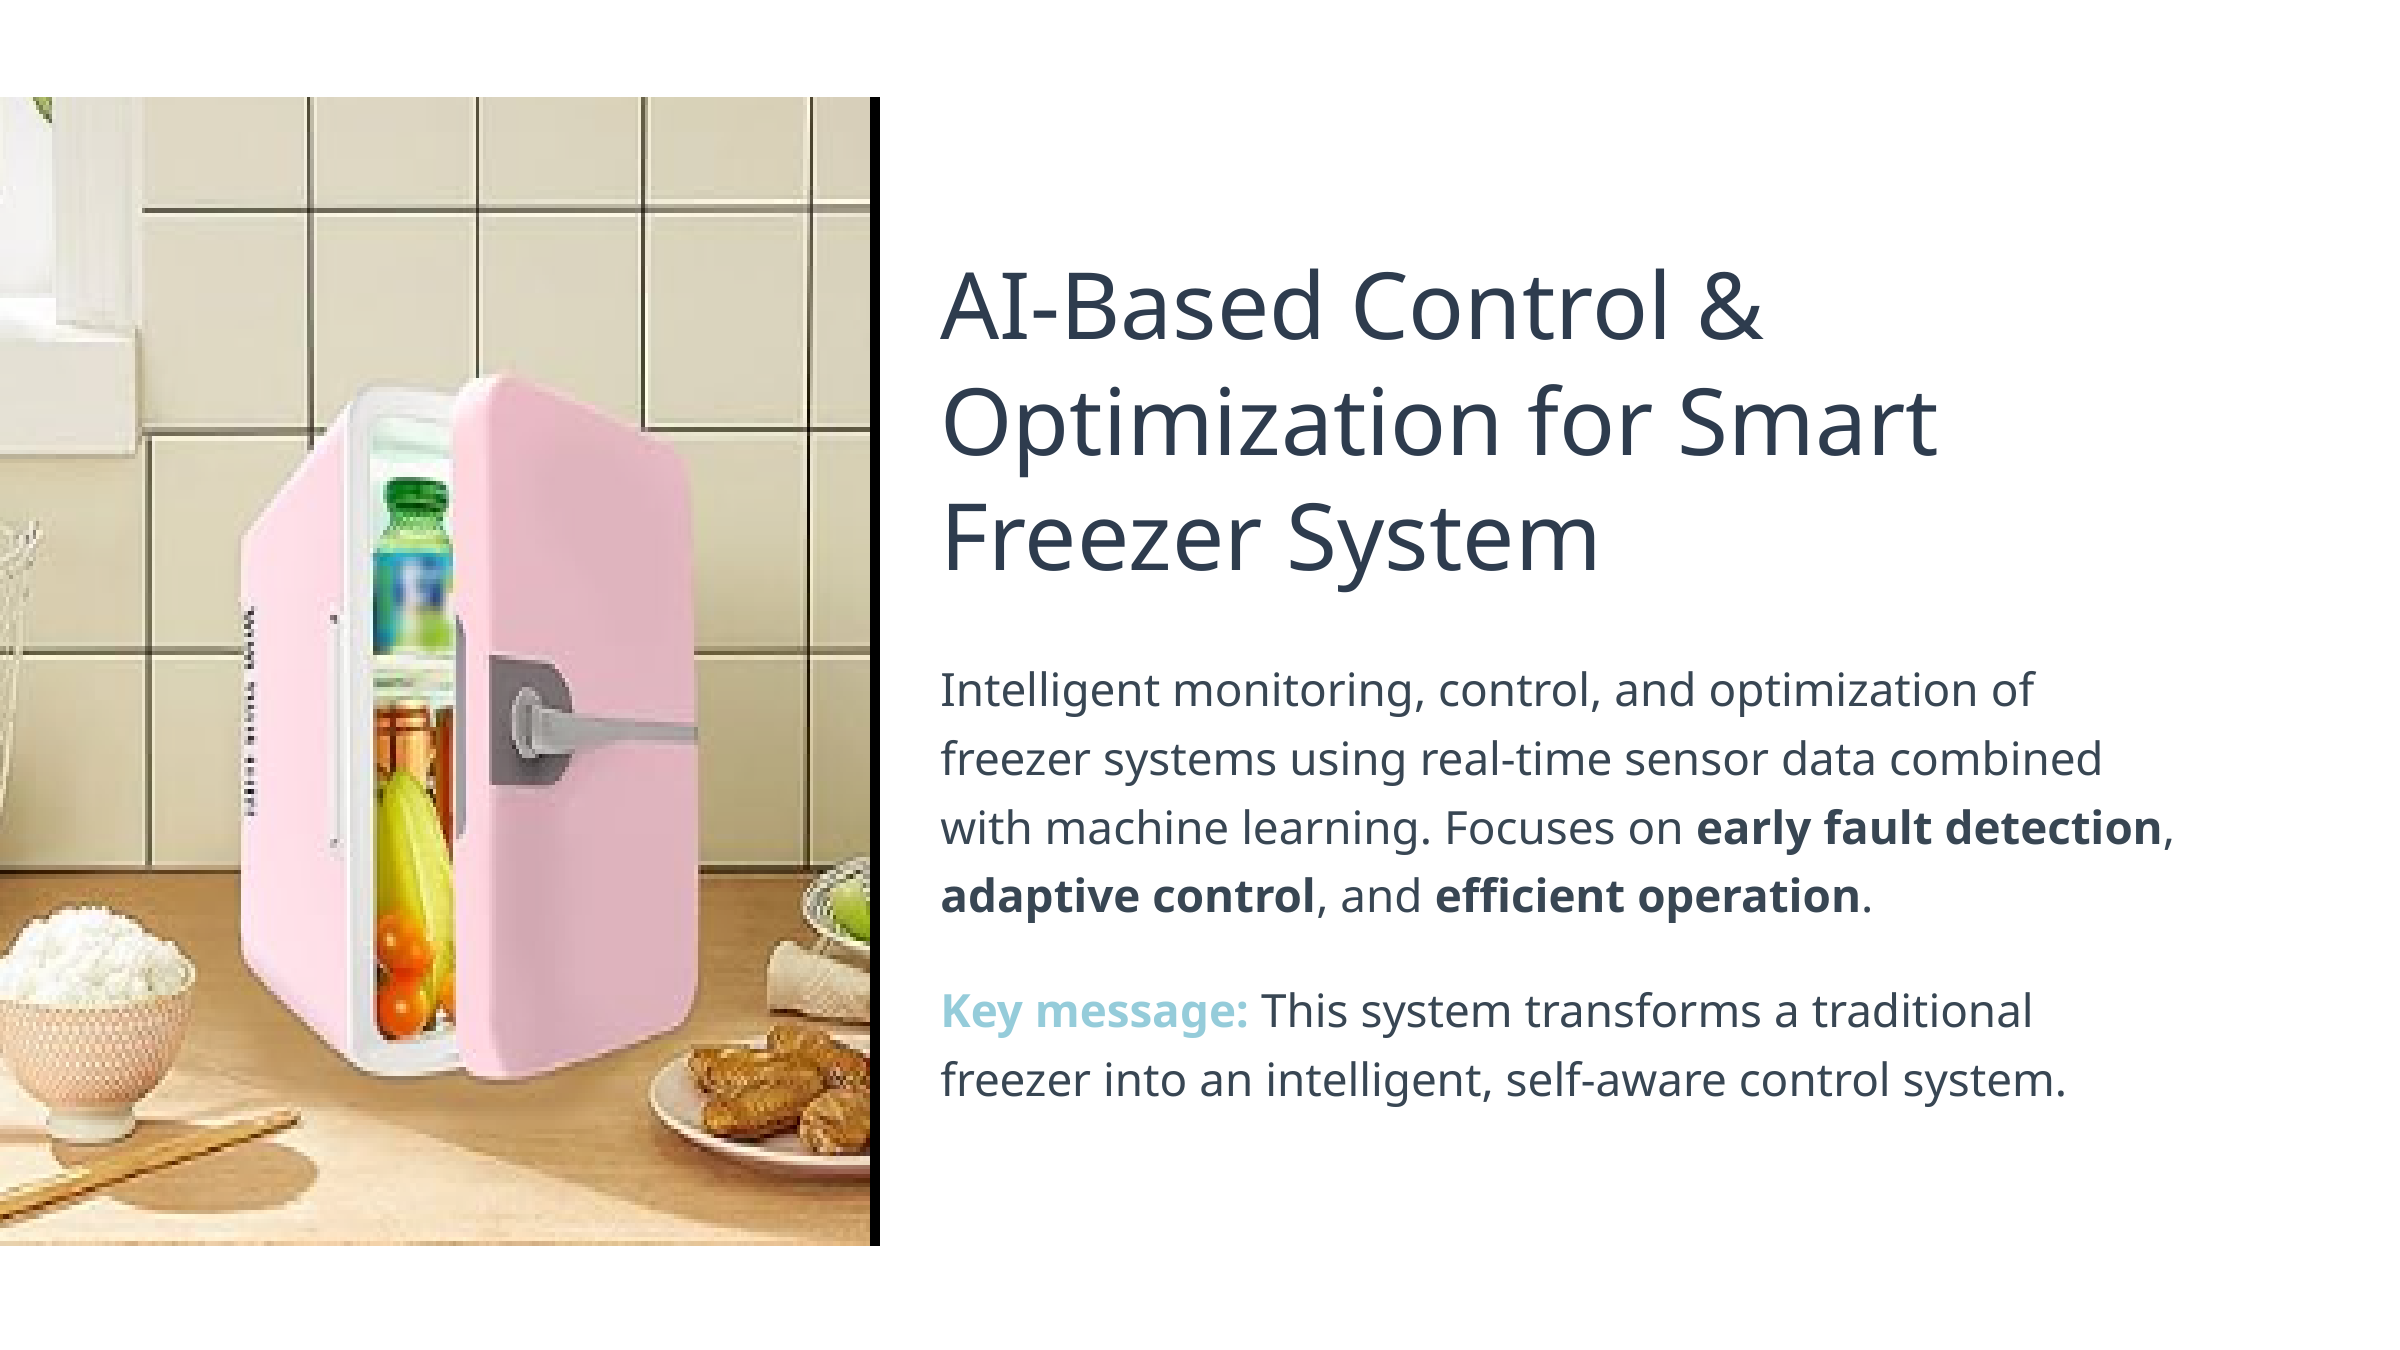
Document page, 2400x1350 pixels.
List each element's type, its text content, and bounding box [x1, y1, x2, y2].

text_box Key message: This system transforms a traditional freezer into an intelligent, self-aware control system. [940, 967, 2181, 1108]
text_box AI-Based Control & Optimization for Smart Freezer System [940, 242, 2181, 592]
text_box Intelligent monitoring, control, and optimization of freezer systems using real-time sensor data combined with machine learning. Focuses on early fault detection, adaptive control, and efficient operation. [940, 647, 2181, 926]
text_box [880, 644, 1800, 706]
picture [0, 97, 880, 1246]
